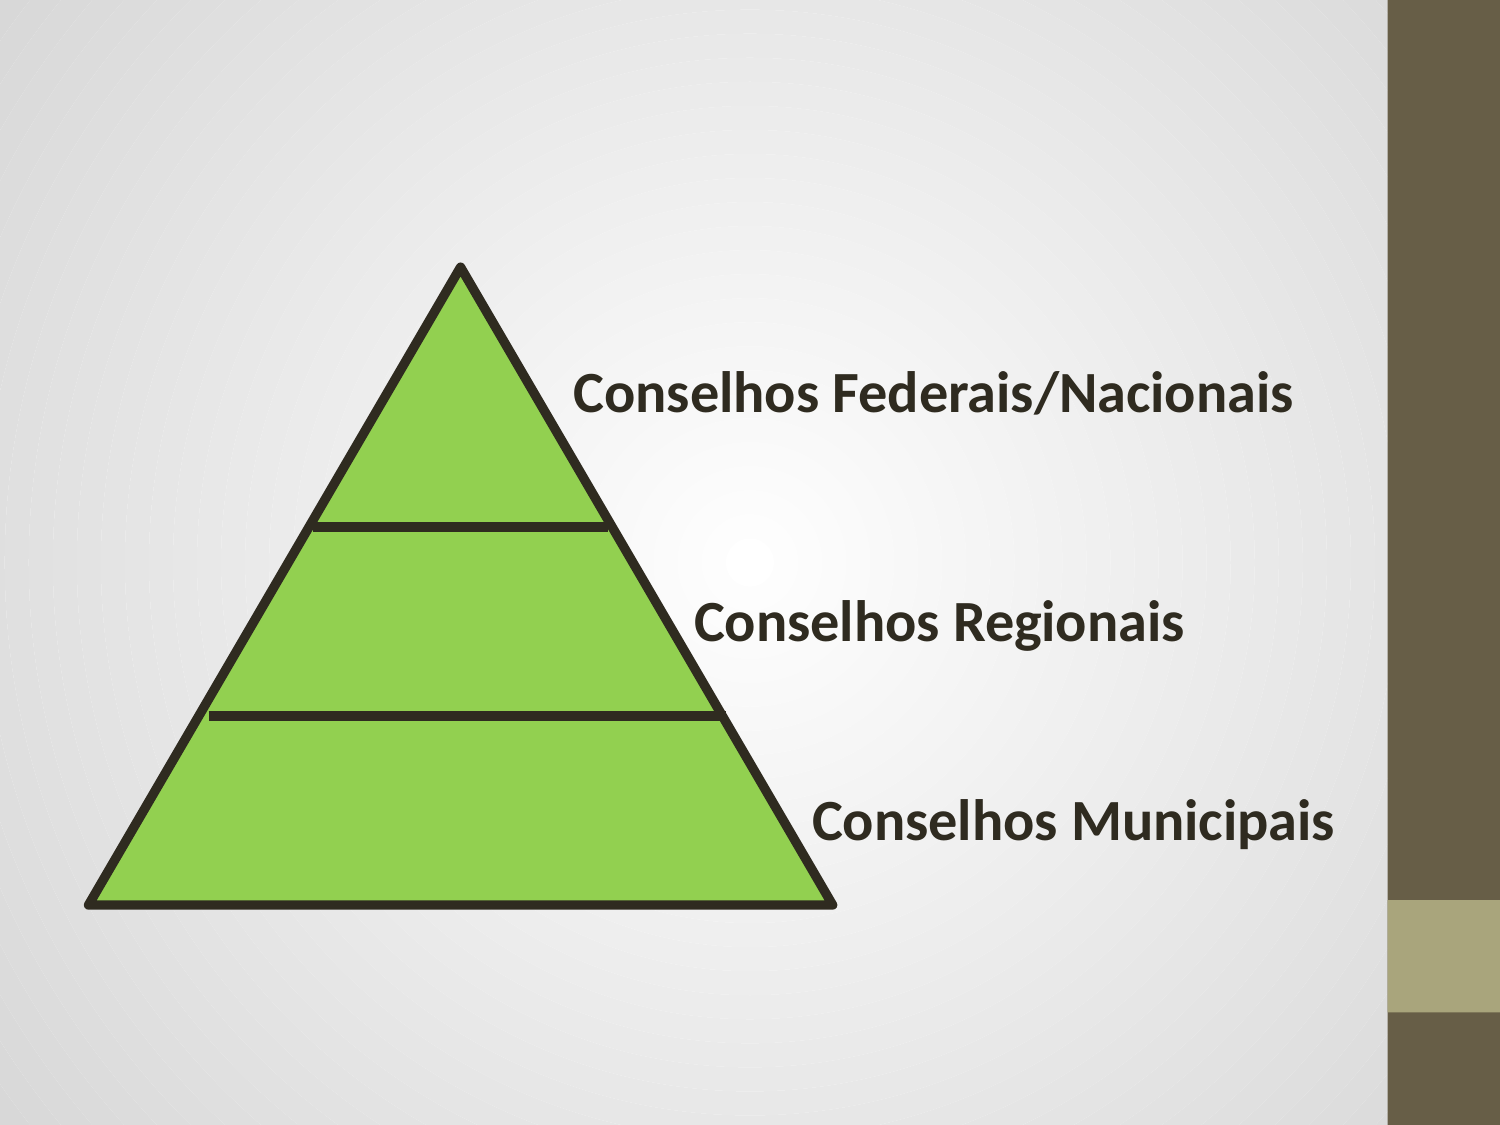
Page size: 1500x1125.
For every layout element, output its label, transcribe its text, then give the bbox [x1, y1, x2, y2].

text_box Conselhos Federais/Nacionais [558, 346, 1390, 432]
text_box Conselhos Municipais [797, 774, 1388, 861]
text_box [88, 267, 833, 906]
text_box Conselhos Regionais [679, 575, 1270, 662]
